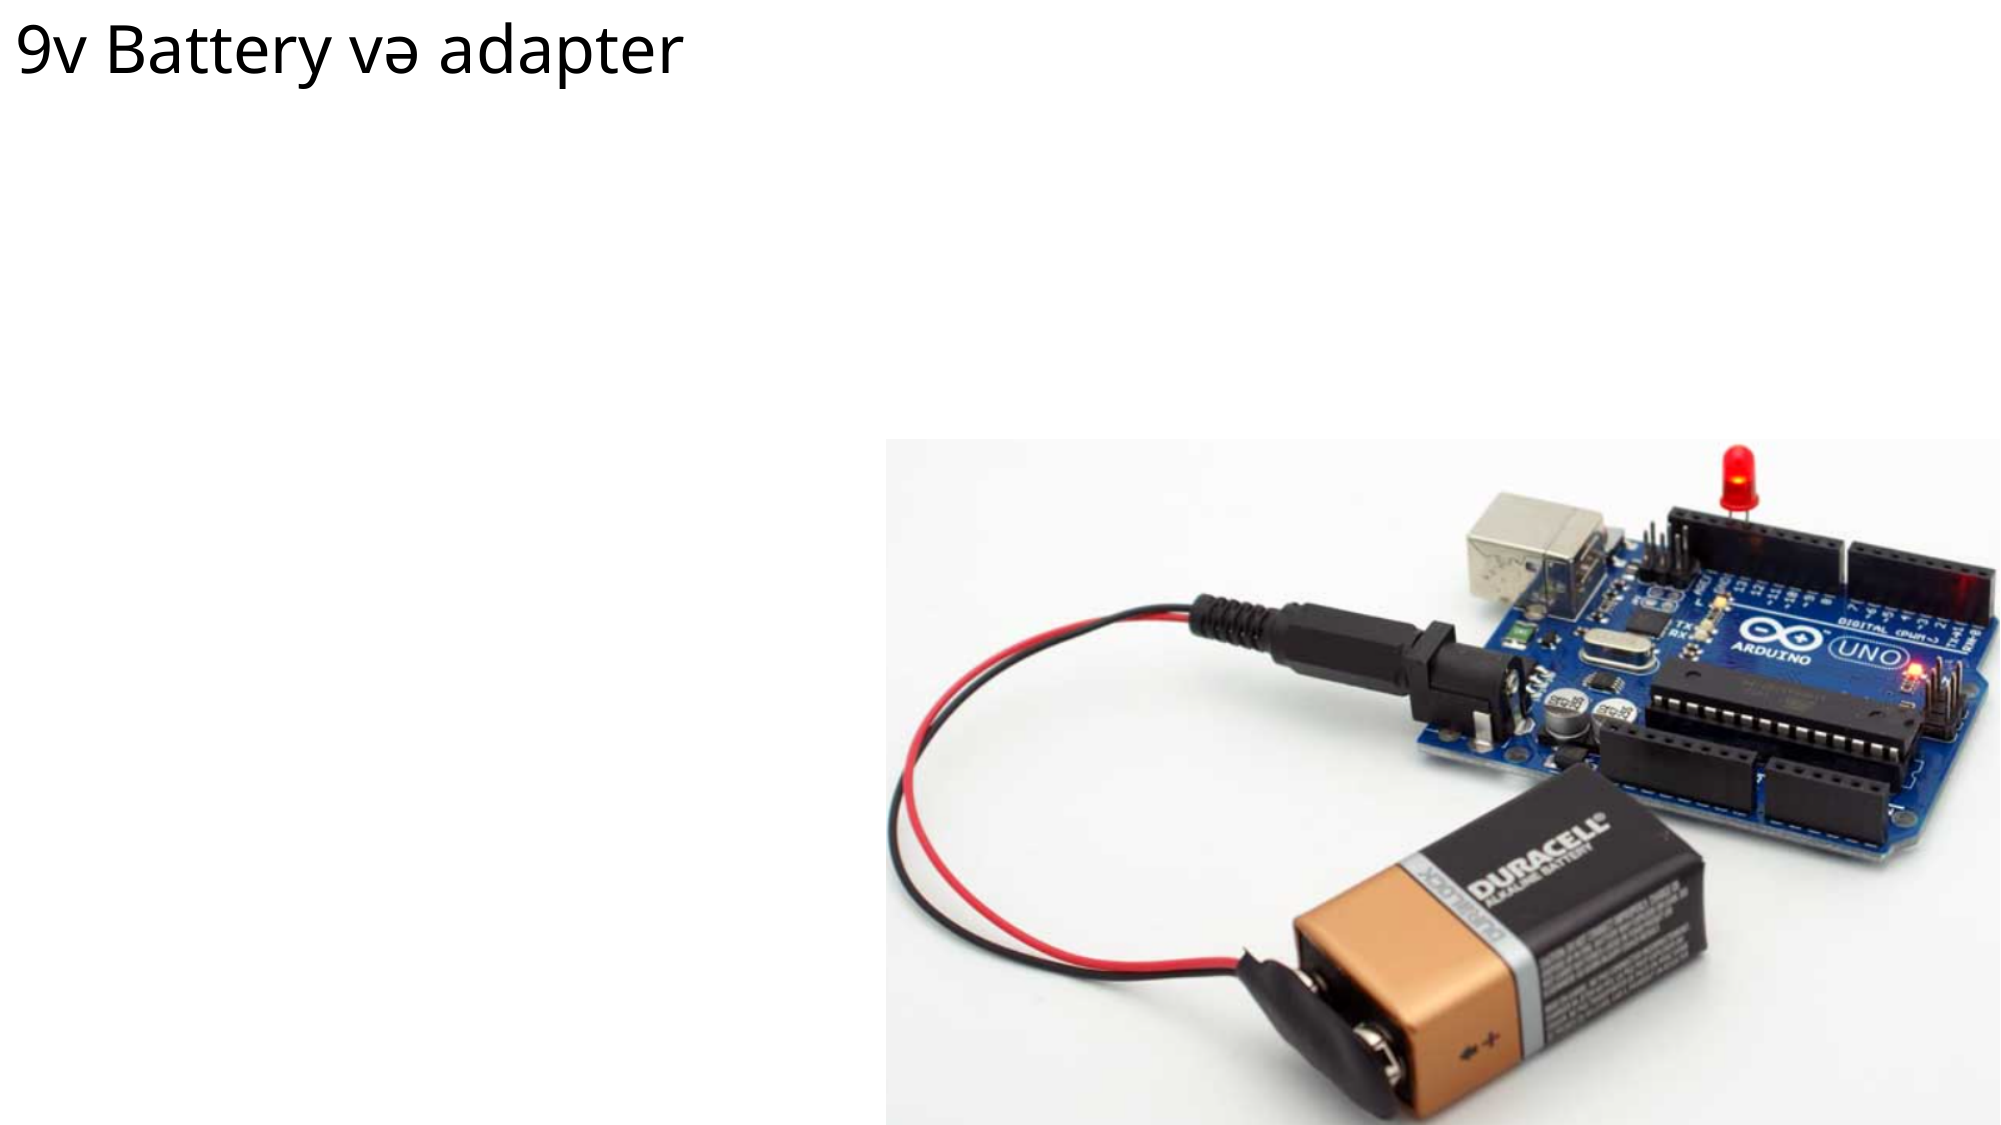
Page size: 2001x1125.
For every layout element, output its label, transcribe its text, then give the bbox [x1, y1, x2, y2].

picture [885, 439, 2000, 1125]
text_box 9v Battery və adapter [0, 0, 2000, 95]
